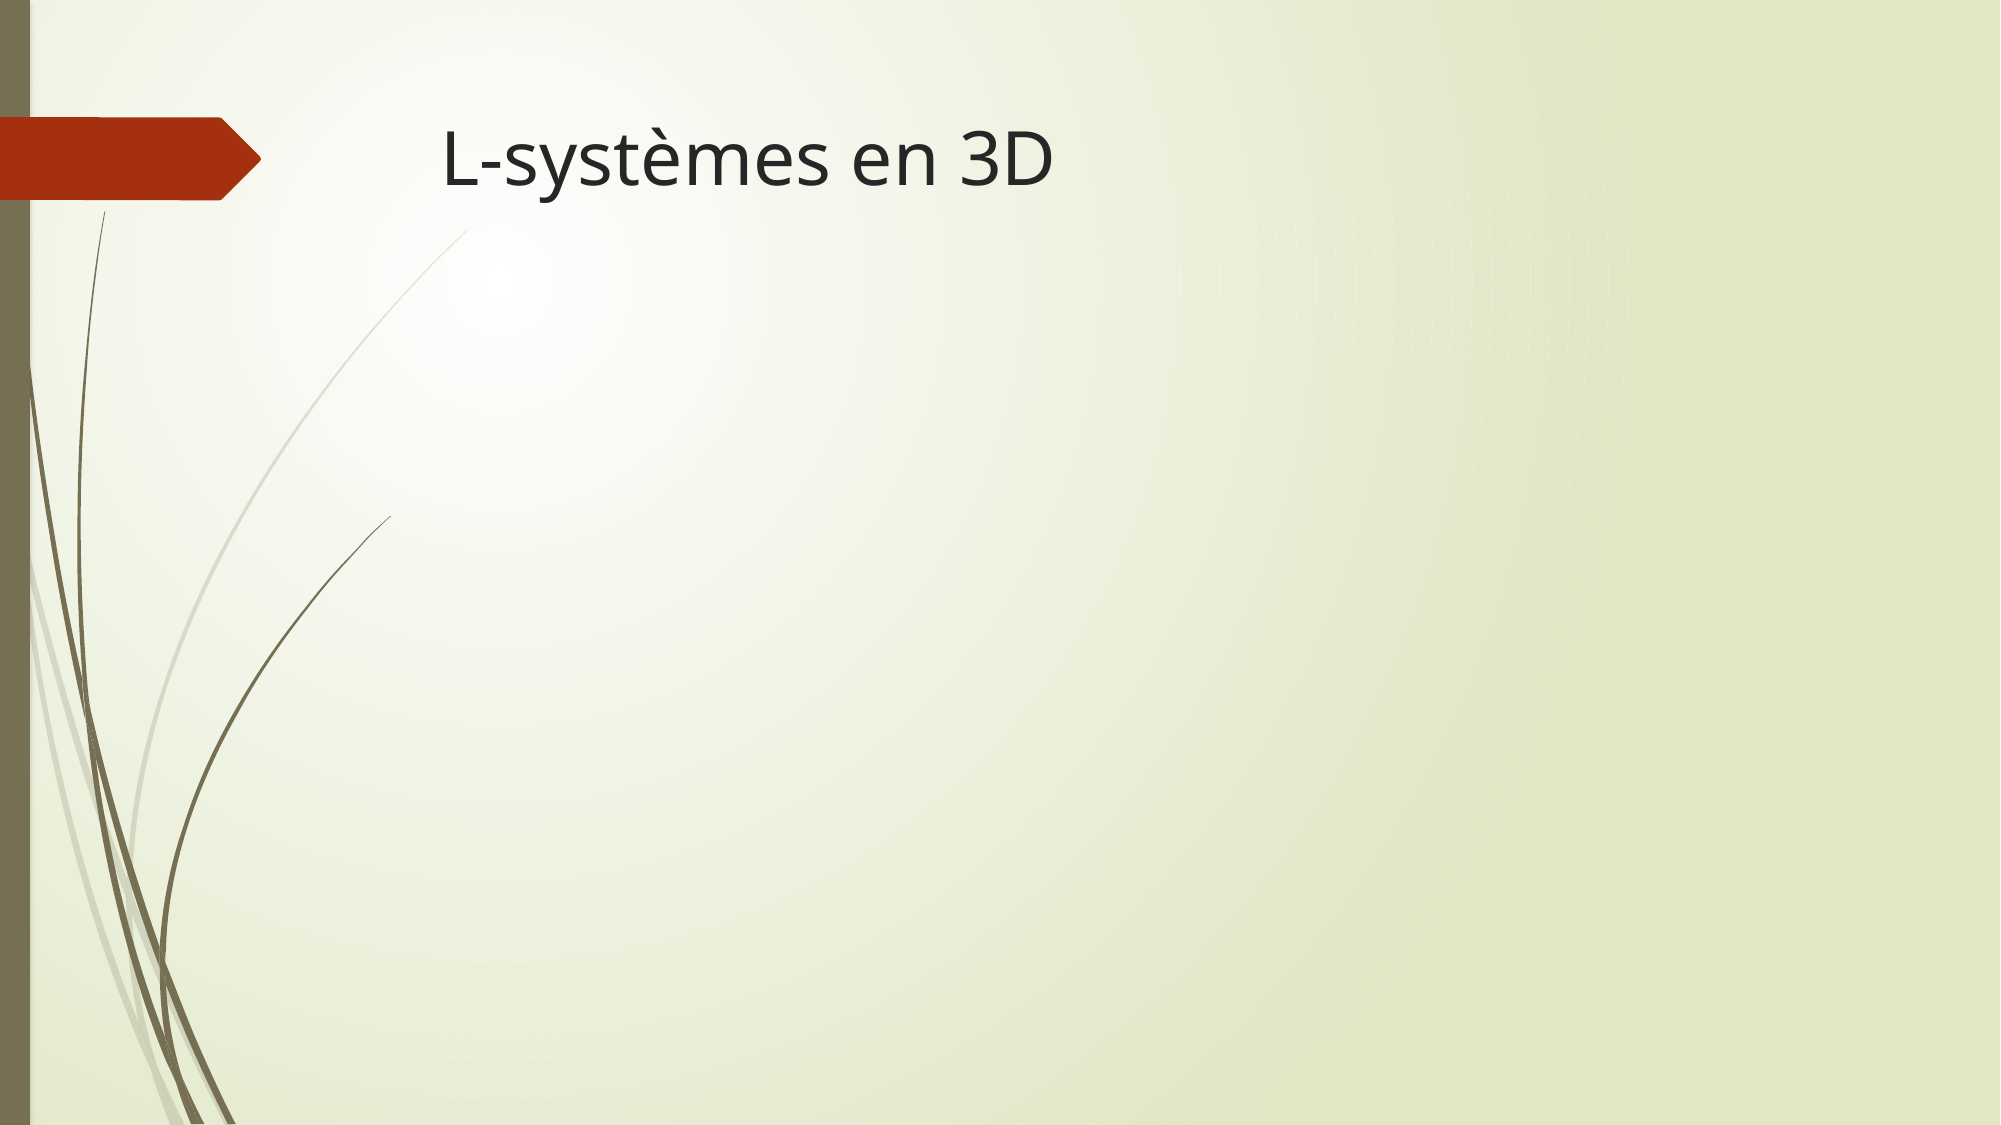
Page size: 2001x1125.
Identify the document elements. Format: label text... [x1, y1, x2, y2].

title L-systèmes en 3D [425, 102, 1888, 313]
